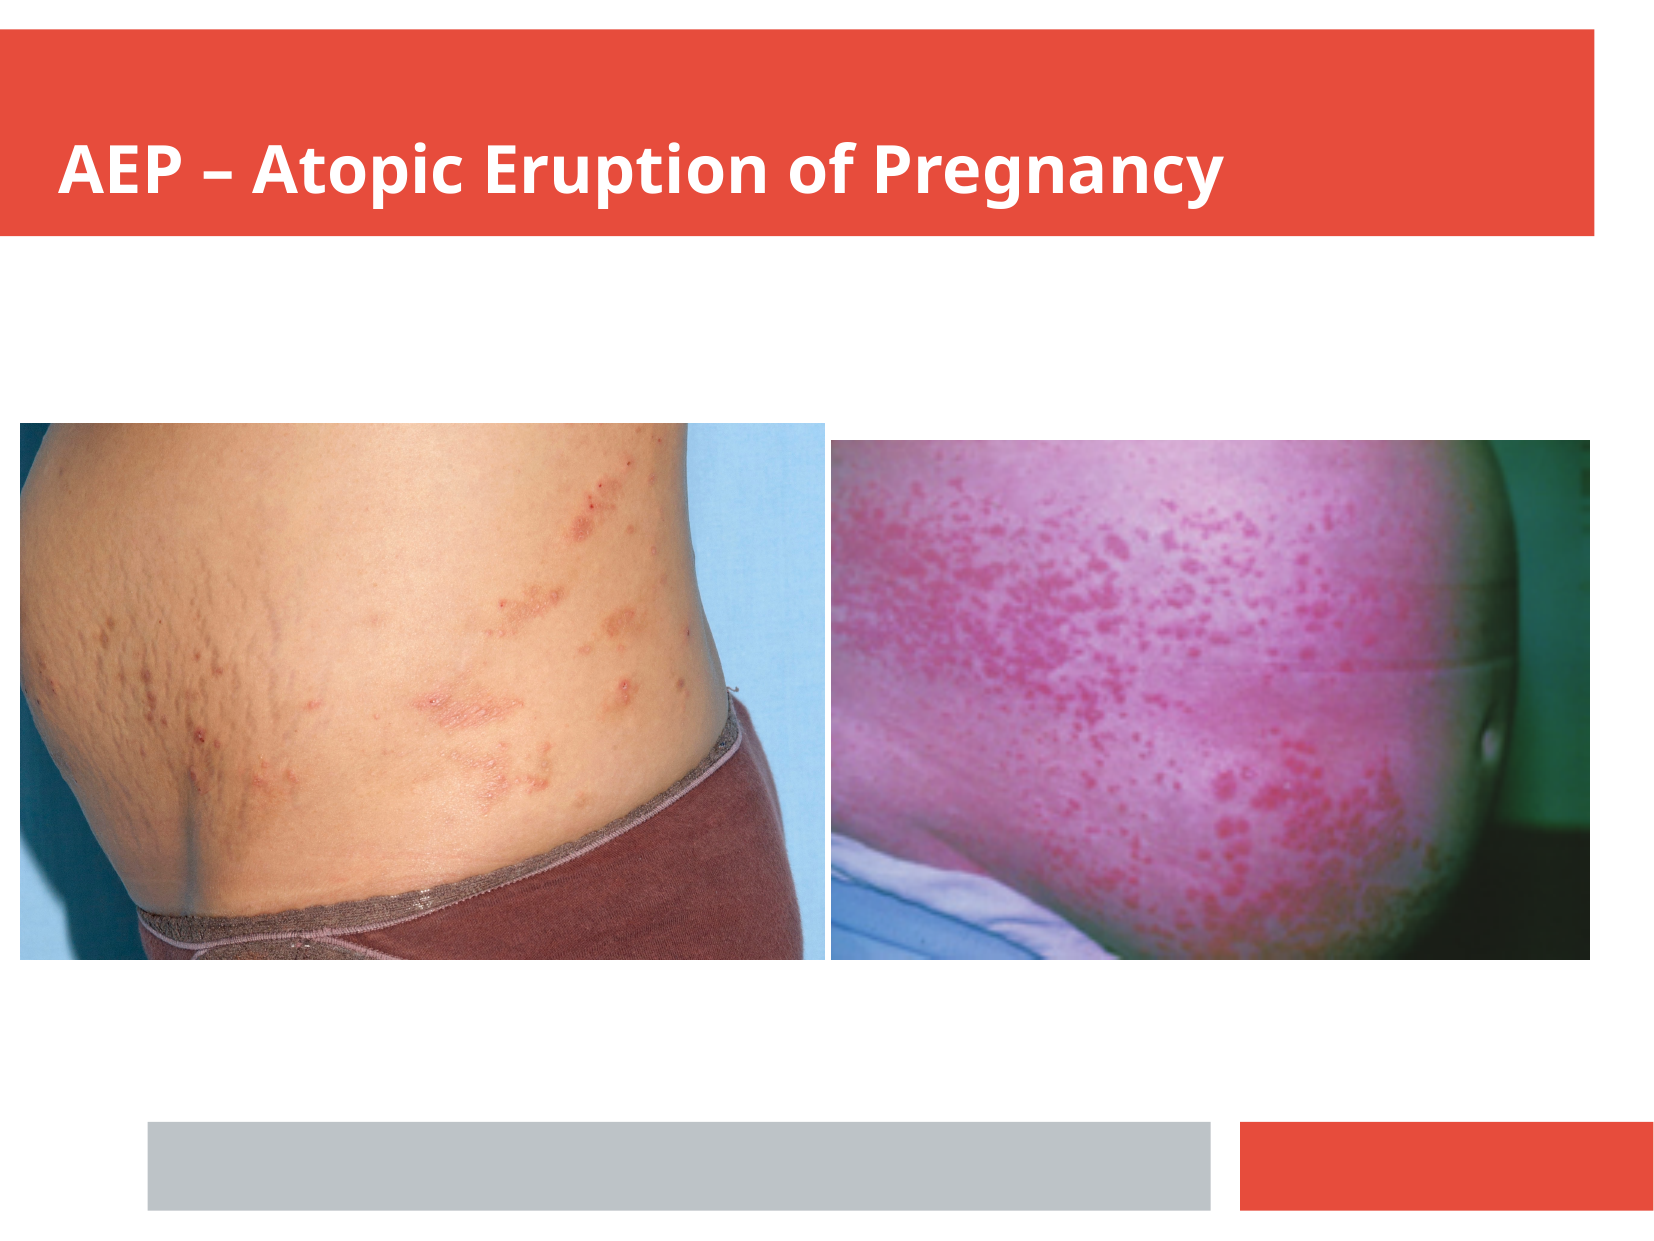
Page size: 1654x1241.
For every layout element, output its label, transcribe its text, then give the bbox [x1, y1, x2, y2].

picture [831, 440, 1591, 961]
picture [19, 423, 826, 961]
text_box AEP – Atopic Eruption of Pregnancy [58, 58, 1595, 207]
